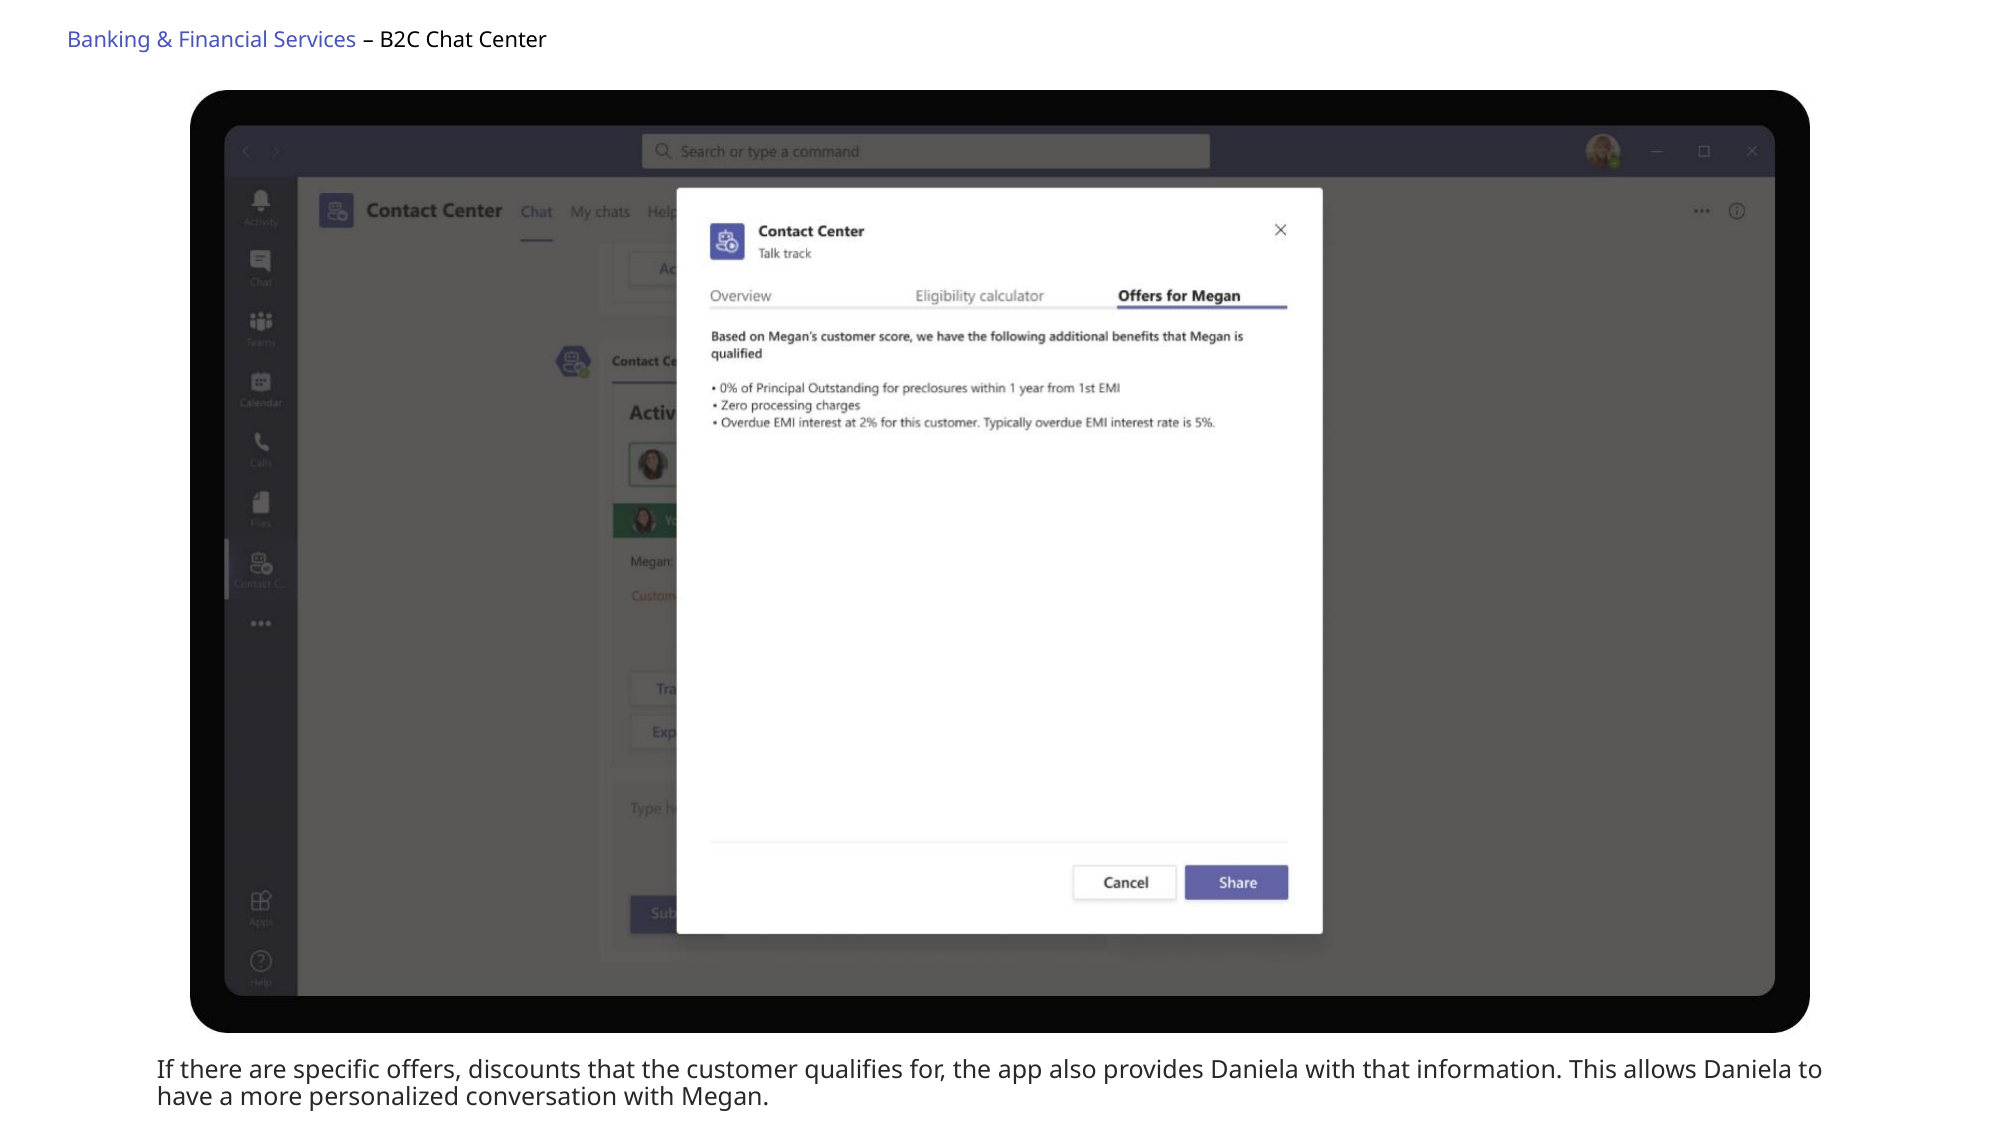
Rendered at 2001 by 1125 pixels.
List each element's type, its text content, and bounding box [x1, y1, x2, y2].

text_box Banking & Financial Services – B2C Chat Center [52, 18, 1552, 60]
text_box If there are specific offers, discounts that the customer qualifies for, the app also provides Daniela with that information. This allows Daniela to have a more personalized conversation with Megan. [126, 1033, 1884, 1125]
picture [190, 90, 1811, 1034]
